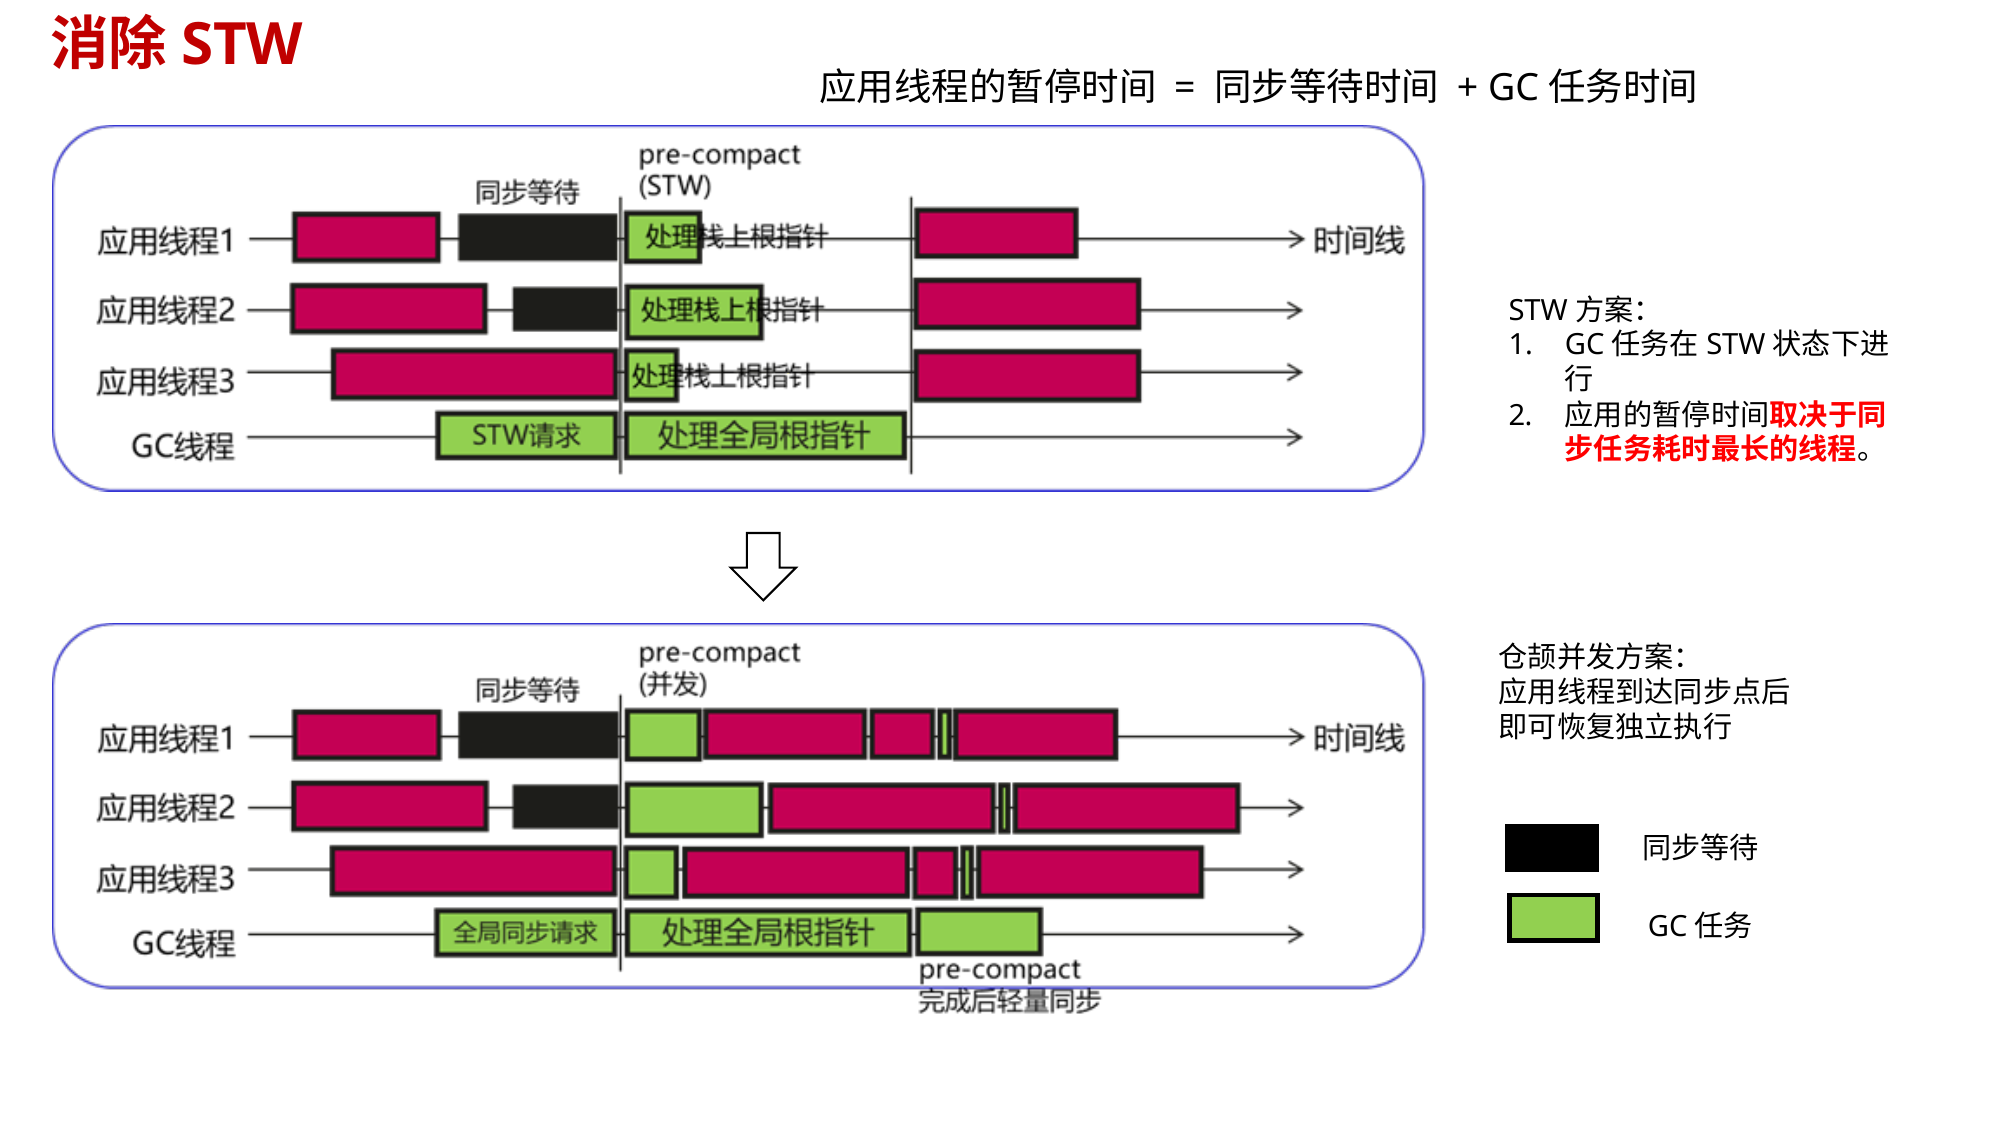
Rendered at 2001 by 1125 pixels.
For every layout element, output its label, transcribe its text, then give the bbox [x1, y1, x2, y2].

text_box 应用线程的暂停时间 = 同步等待时间 + GC任务时间 [804, 55, 1713, 116]
text_box [728, 531, 799, 602]
text_box [1508, 894, 1599, 942]
picture [52, 622, 1448, 1033]
text_box GC任务 [1596, 907, 1811, 943]
picture [52, 125, 1448, 492]
title 消除STW [35, 6, 426, 104]
text_box STW方案： GC任务在STW状态下进行 应用的暂停时间取决于同步任务耗时最长的线程。 [1502, 290, 1920, 466]
text_box 仓颉并发方案： 应用线程到达同步点后 即可恢复独立执行 [1492, 638, 1827, 744]
text_box [1506, 826, 1597, 871]
text_box 同步等待 [1596, 829, 1811, 865]
